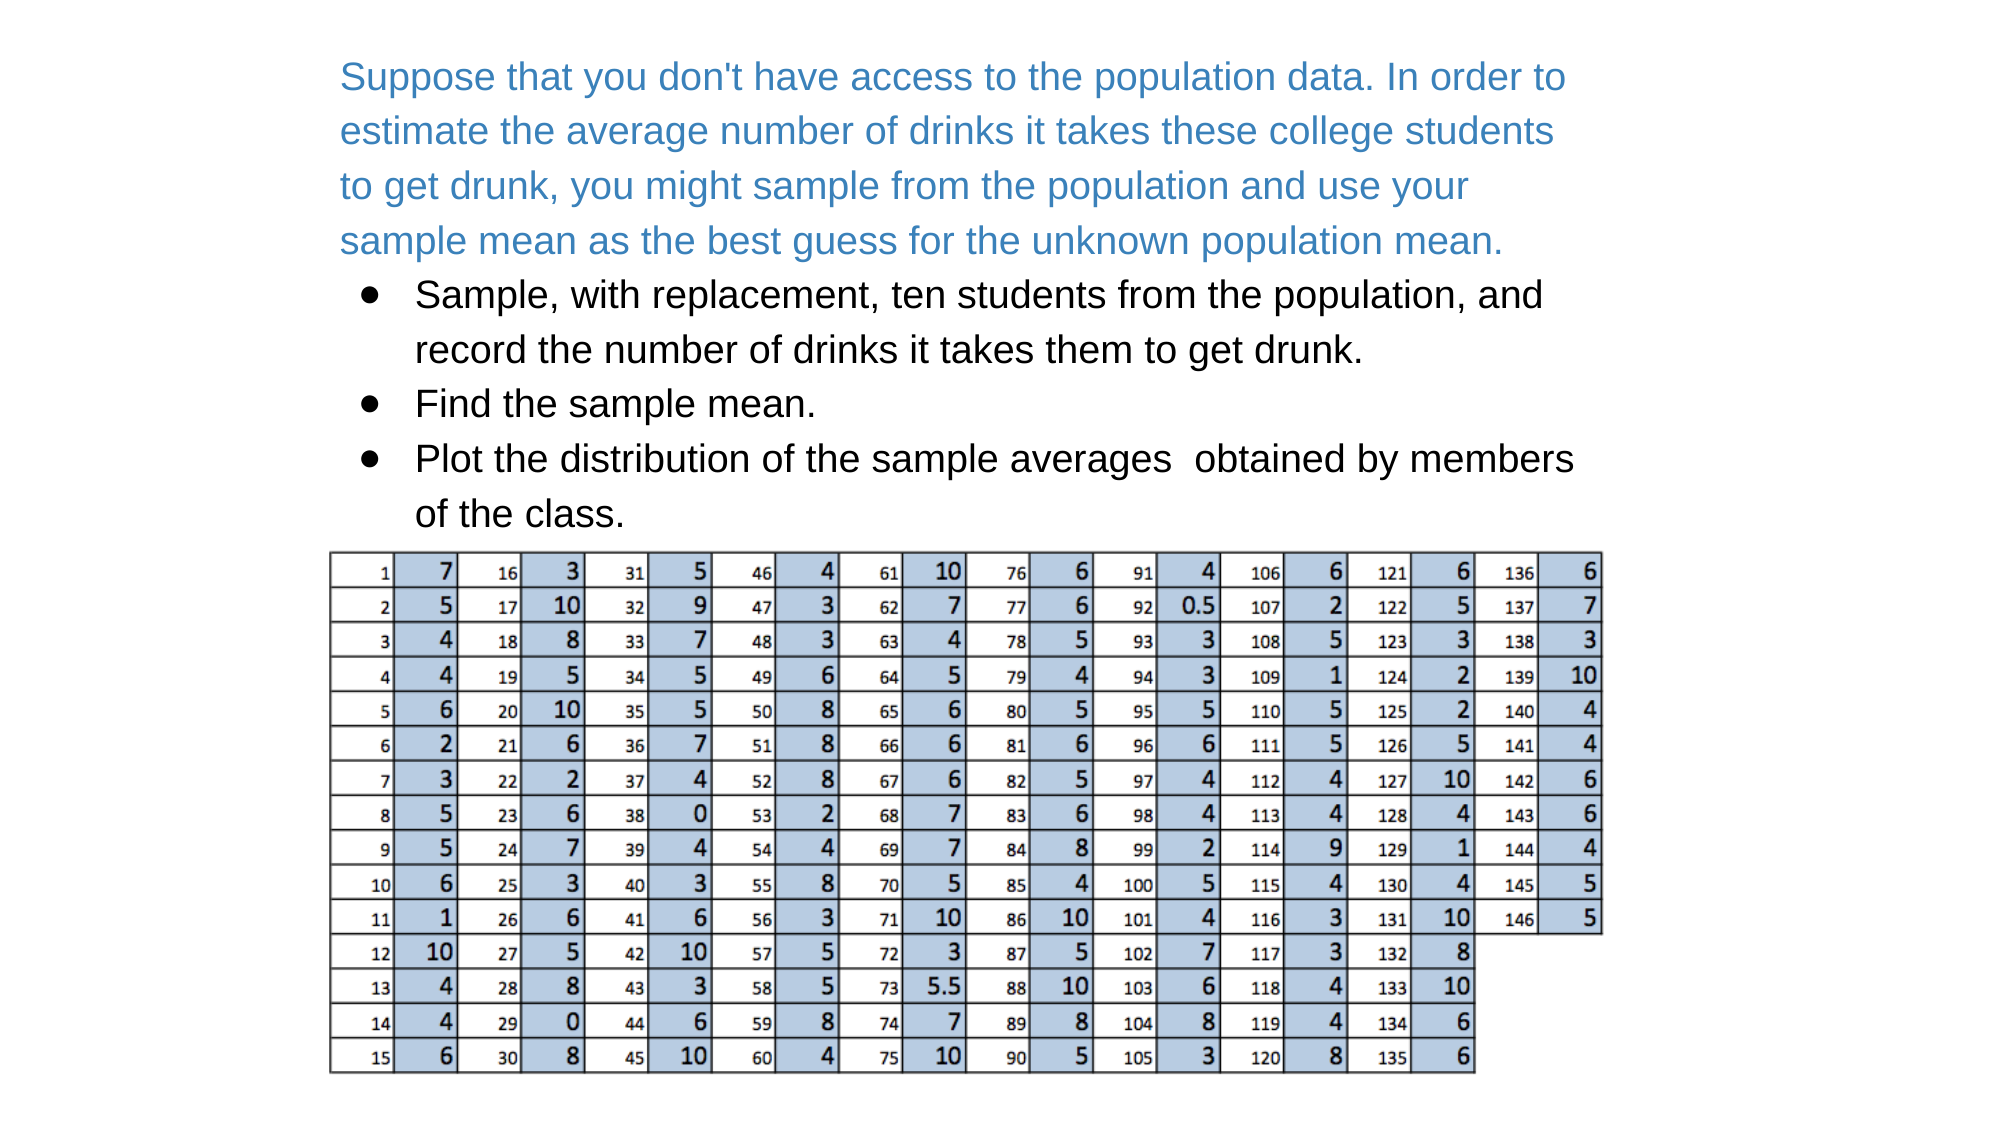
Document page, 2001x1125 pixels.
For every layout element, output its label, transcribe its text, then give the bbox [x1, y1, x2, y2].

picture [324, 546, 1609, 1081]
list Suppose that you don't have access to the population data. In order to estimate the average number of drinks it takes these college students to get drunk, you might sample from the population and use your sample mean as the best guess for the unknown population mean. Sample, with replacement, ten students from the population, and record the number of drinks it takes them to get drunk. Find the sample mean. Plot the distribution of the sample averages obtained by members of the class. [325, 28, 1609, 474]
